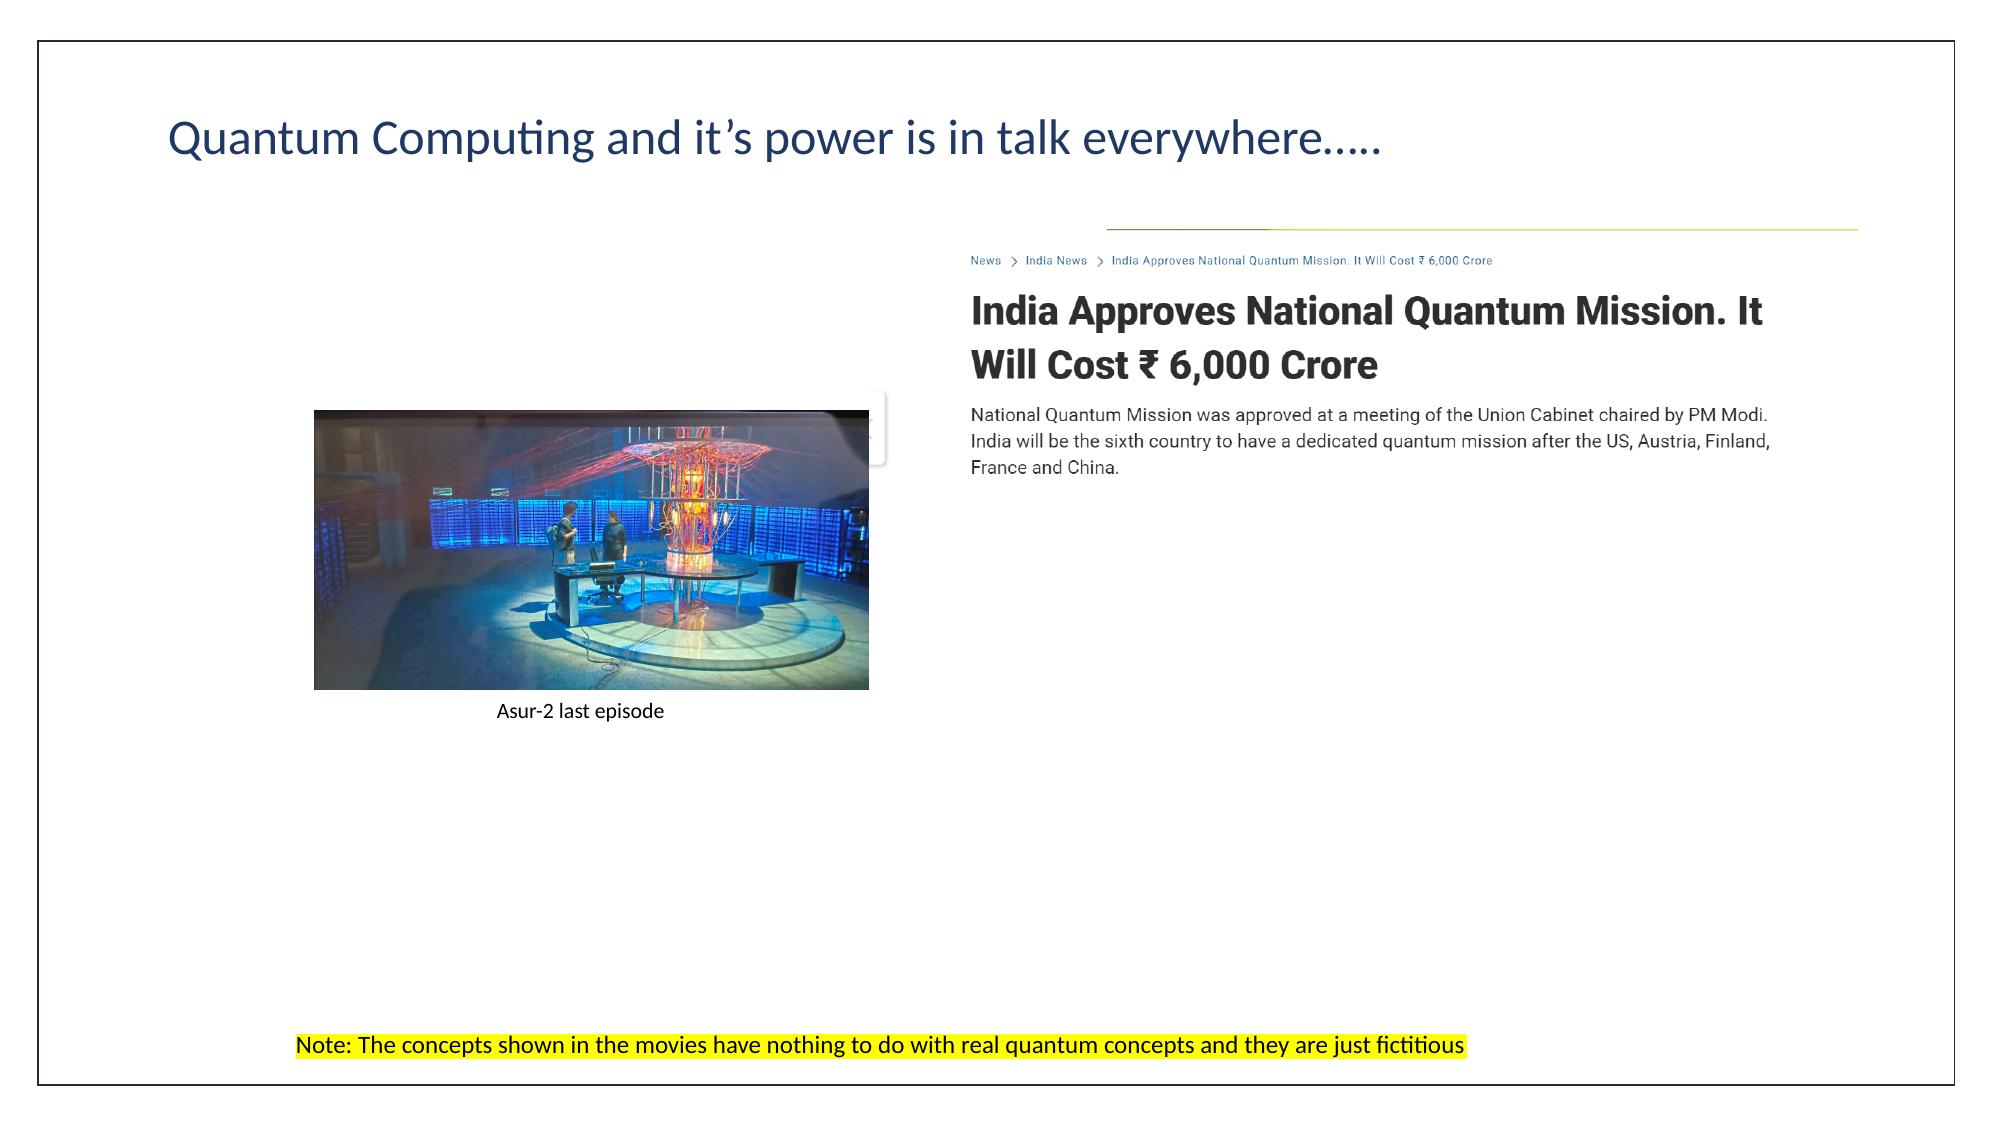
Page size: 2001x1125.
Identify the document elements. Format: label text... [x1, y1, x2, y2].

text_box Note: The concepts shown in the movies have nothing to do with real quantum concepts and they are just fictitious [281, 1020, 1758, 1066]
text_box Asur-2 last episode [482, 690, 812, 731]
text_box Quantum Computing and it’s power is in talk everywhere….. [153, 97, 1544, 172]
picture [314, 229, 1859, 690]
text_box [37, 40, 1955, 1086]
